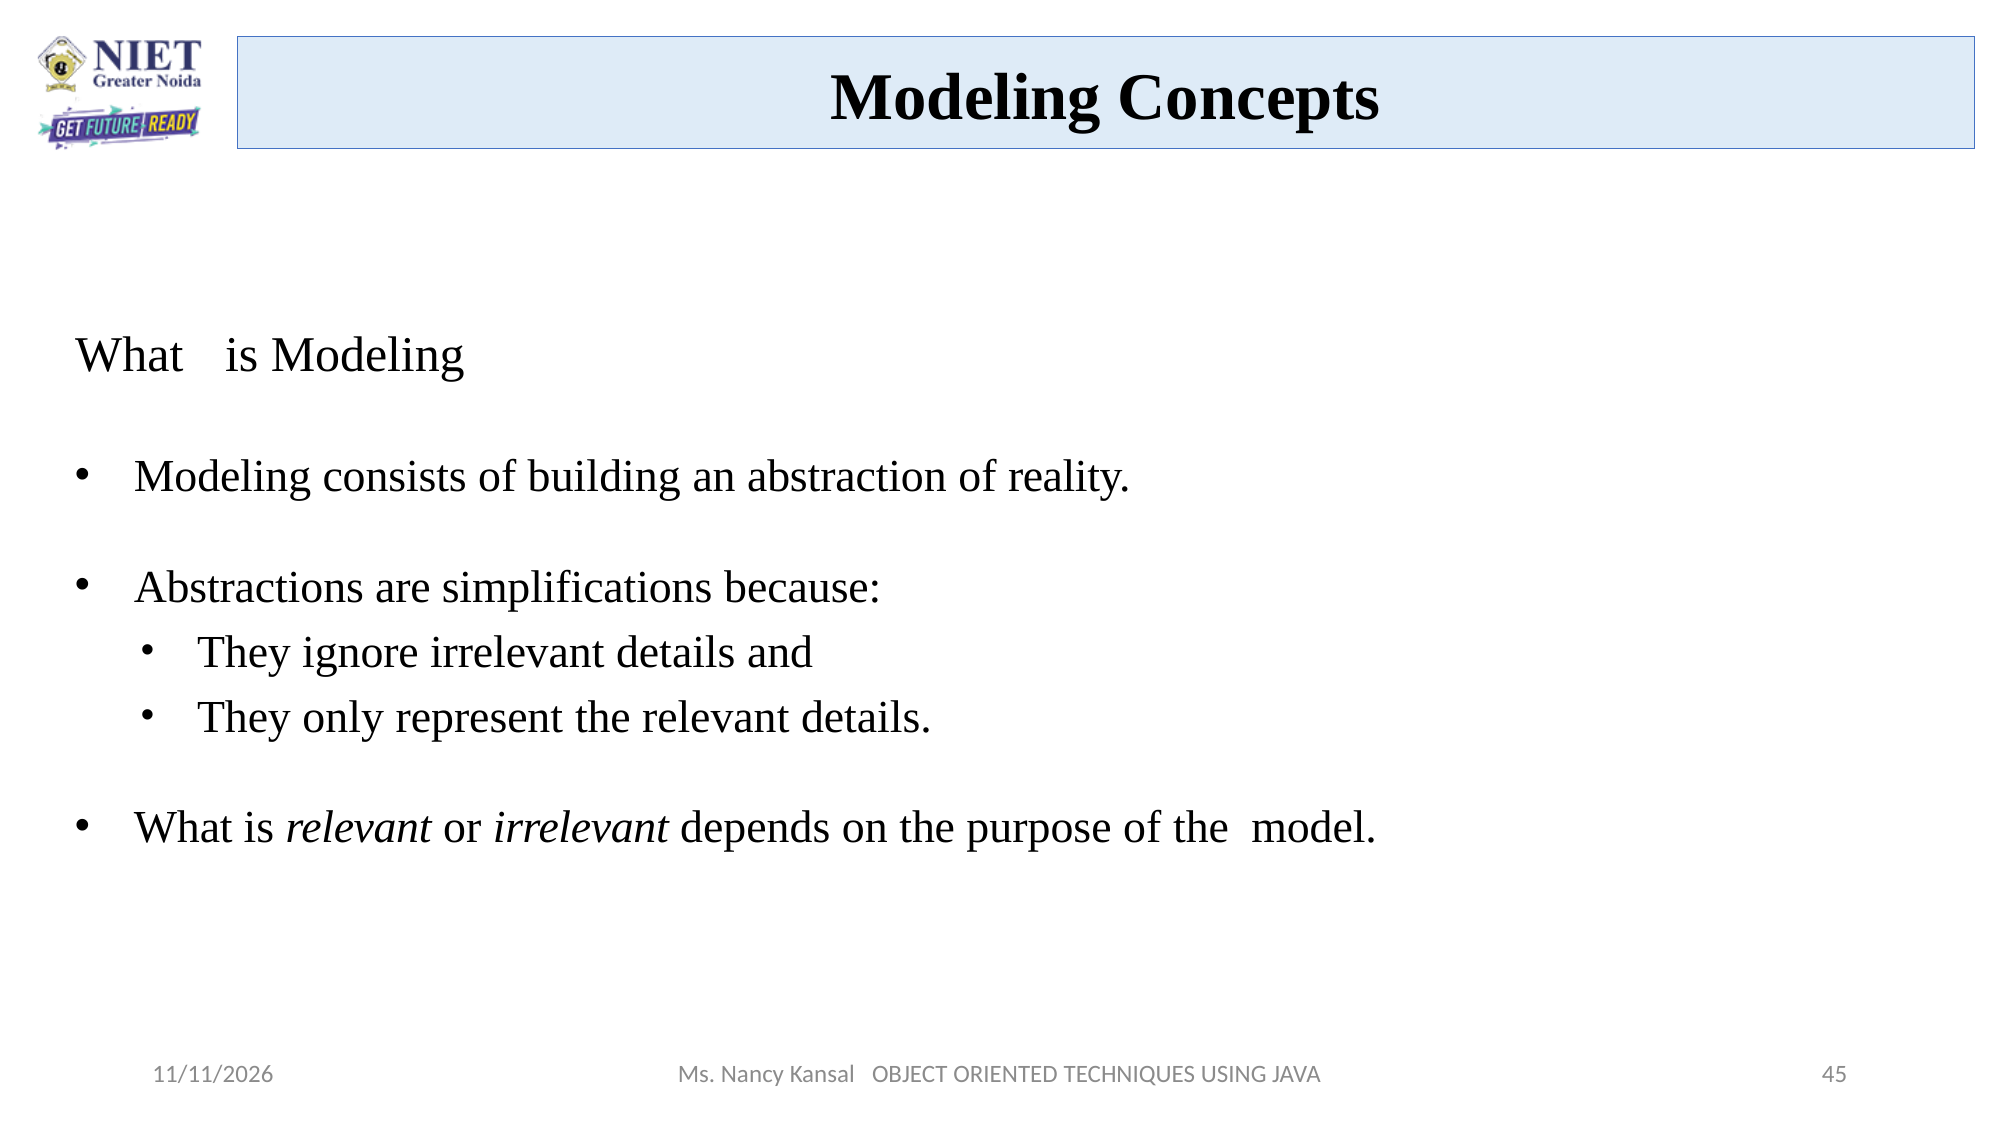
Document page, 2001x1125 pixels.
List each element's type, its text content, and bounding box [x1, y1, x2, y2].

slide_number 45 [1412, 1042, 1863, 1103]
footer Ms. Nancy Kansal OBJECT ORIENTED TECHNIQUES USING JAVA [662, 1042, 1338, 1103]
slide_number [137, 1042, 588, 1103]
text_box What is Modeling Modeling consists of building an abstraction of reality. Abstractions are simplifications because: They ignore irrelevant details and They only represent the relevant details. What is relevant or irrelevant depends on the purpose of the model. [72, 319, 1844, 852]
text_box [0, 25, 1975, 160]
